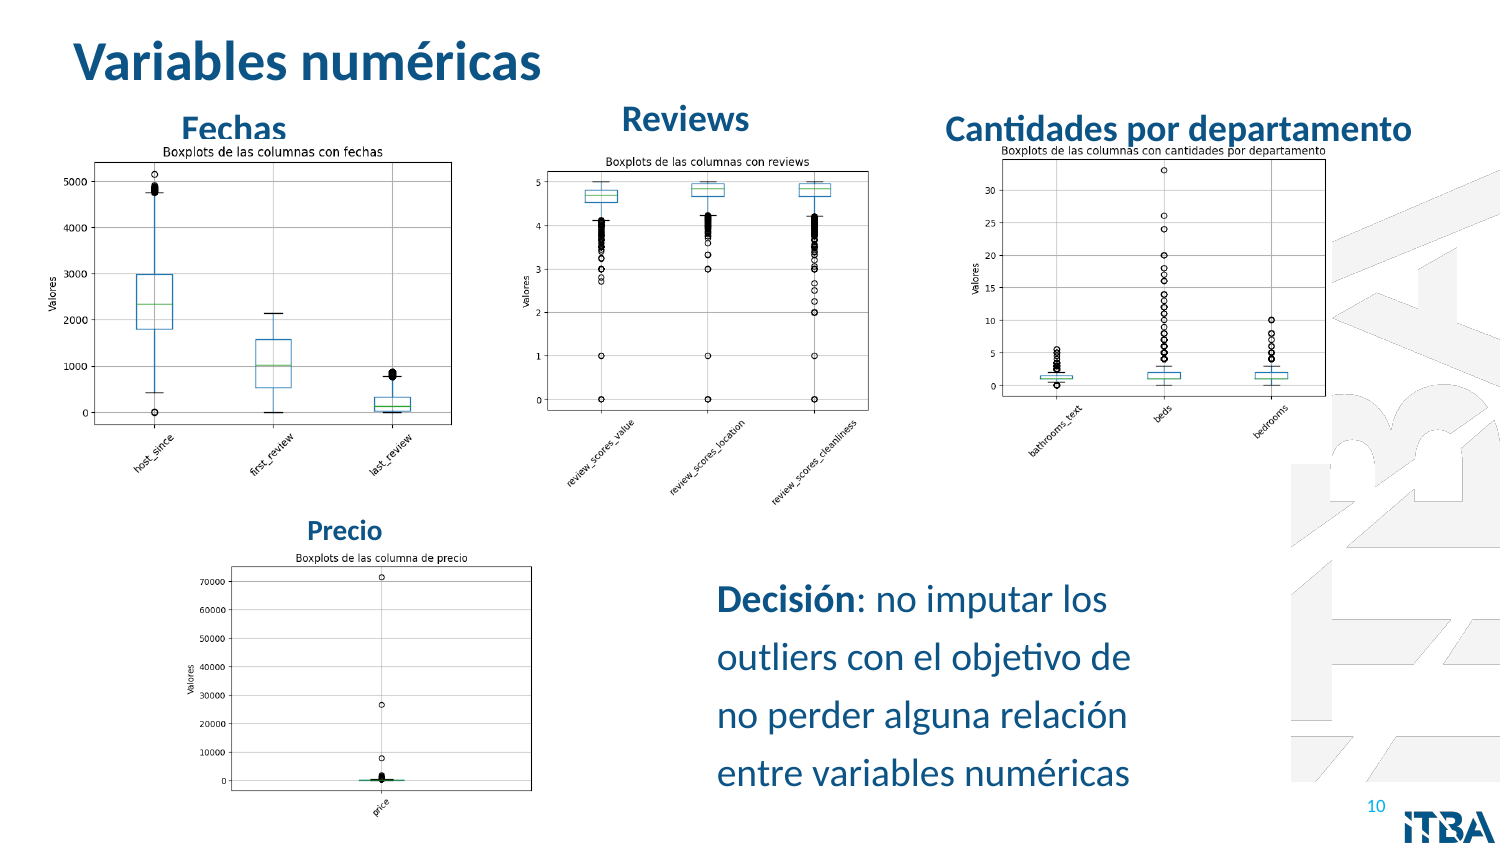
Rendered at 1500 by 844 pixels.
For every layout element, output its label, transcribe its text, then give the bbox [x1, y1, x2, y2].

picture [965, 139, 1500, 782]
text_box Cantidades por departamento [932, 88, 1500, 155]
text_box Precio [293, 497, 484, 546]
picture [516, 150, 875, 512]
slide_number 10 [1059, 782, 1397, 827]
text_box Fechas [168, 88, 342, 138]
text_box Variables numéricas [49, 4, 556, 98]
picture [181, 547, 538, 824]
text_box Reviews [608, 78, 782, 145]
picture [1399, 810, 1500, 844]
text_box Decisión: no imputar los outliers con el objetivo de no perder alguna relación entre variables numéricas [701, 547, 1194, 810]
picture [41, 139, 459, 485]
